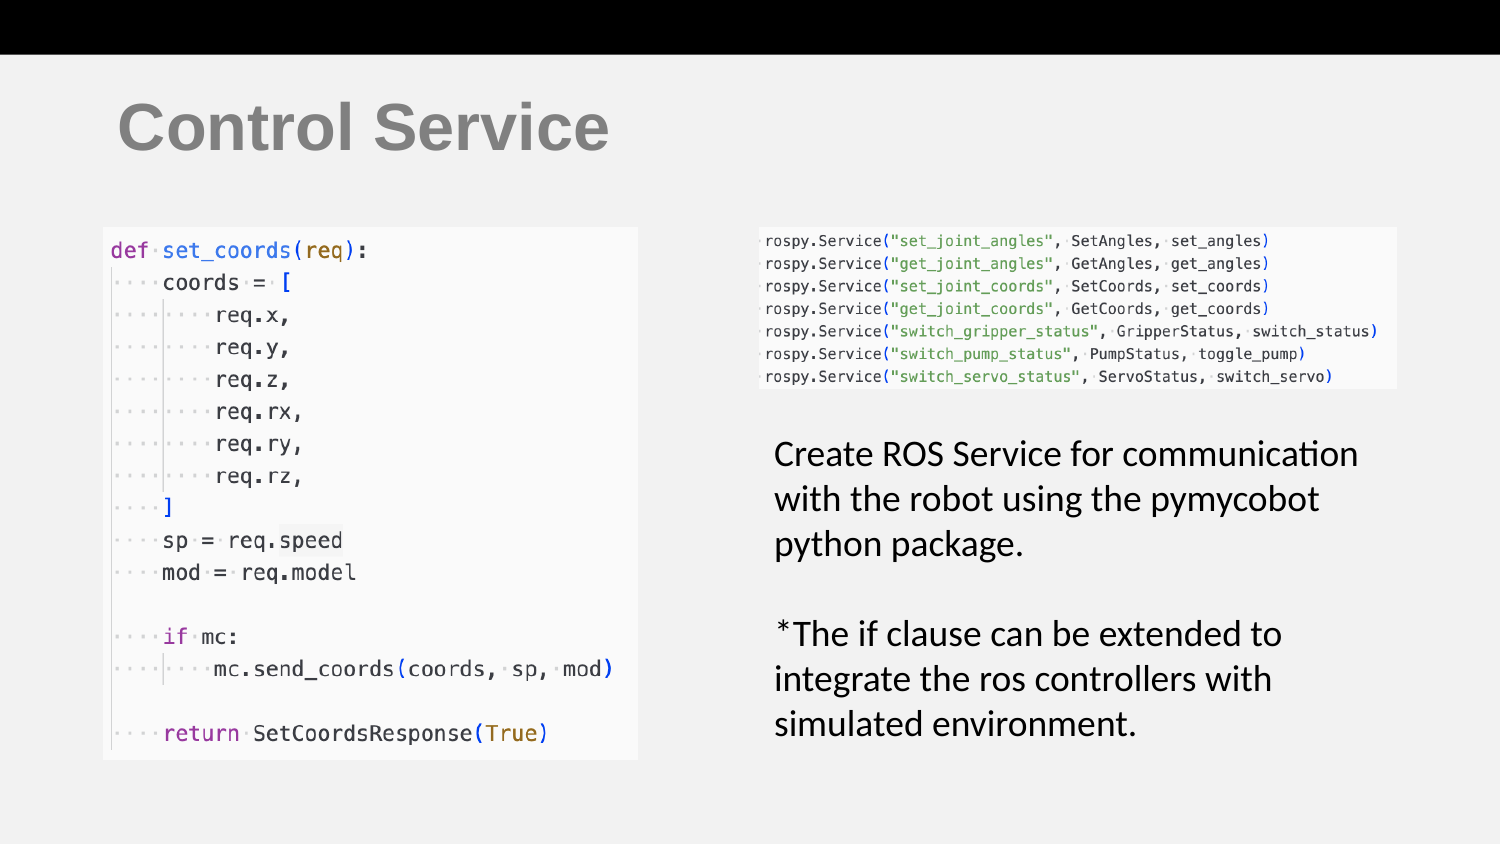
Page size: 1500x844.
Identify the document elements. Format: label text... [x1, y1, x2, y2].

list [103, 227, 638, 760]
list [759, 227, 1397, 389]
text_box Create ROS Service for communication with the robot using the pymycobot python package. *The if clause can be extended to integrate the ros controllers with simulated environment. [759, 421, 1397, 752]
title Control Service [103, 85, 1397, 197]
